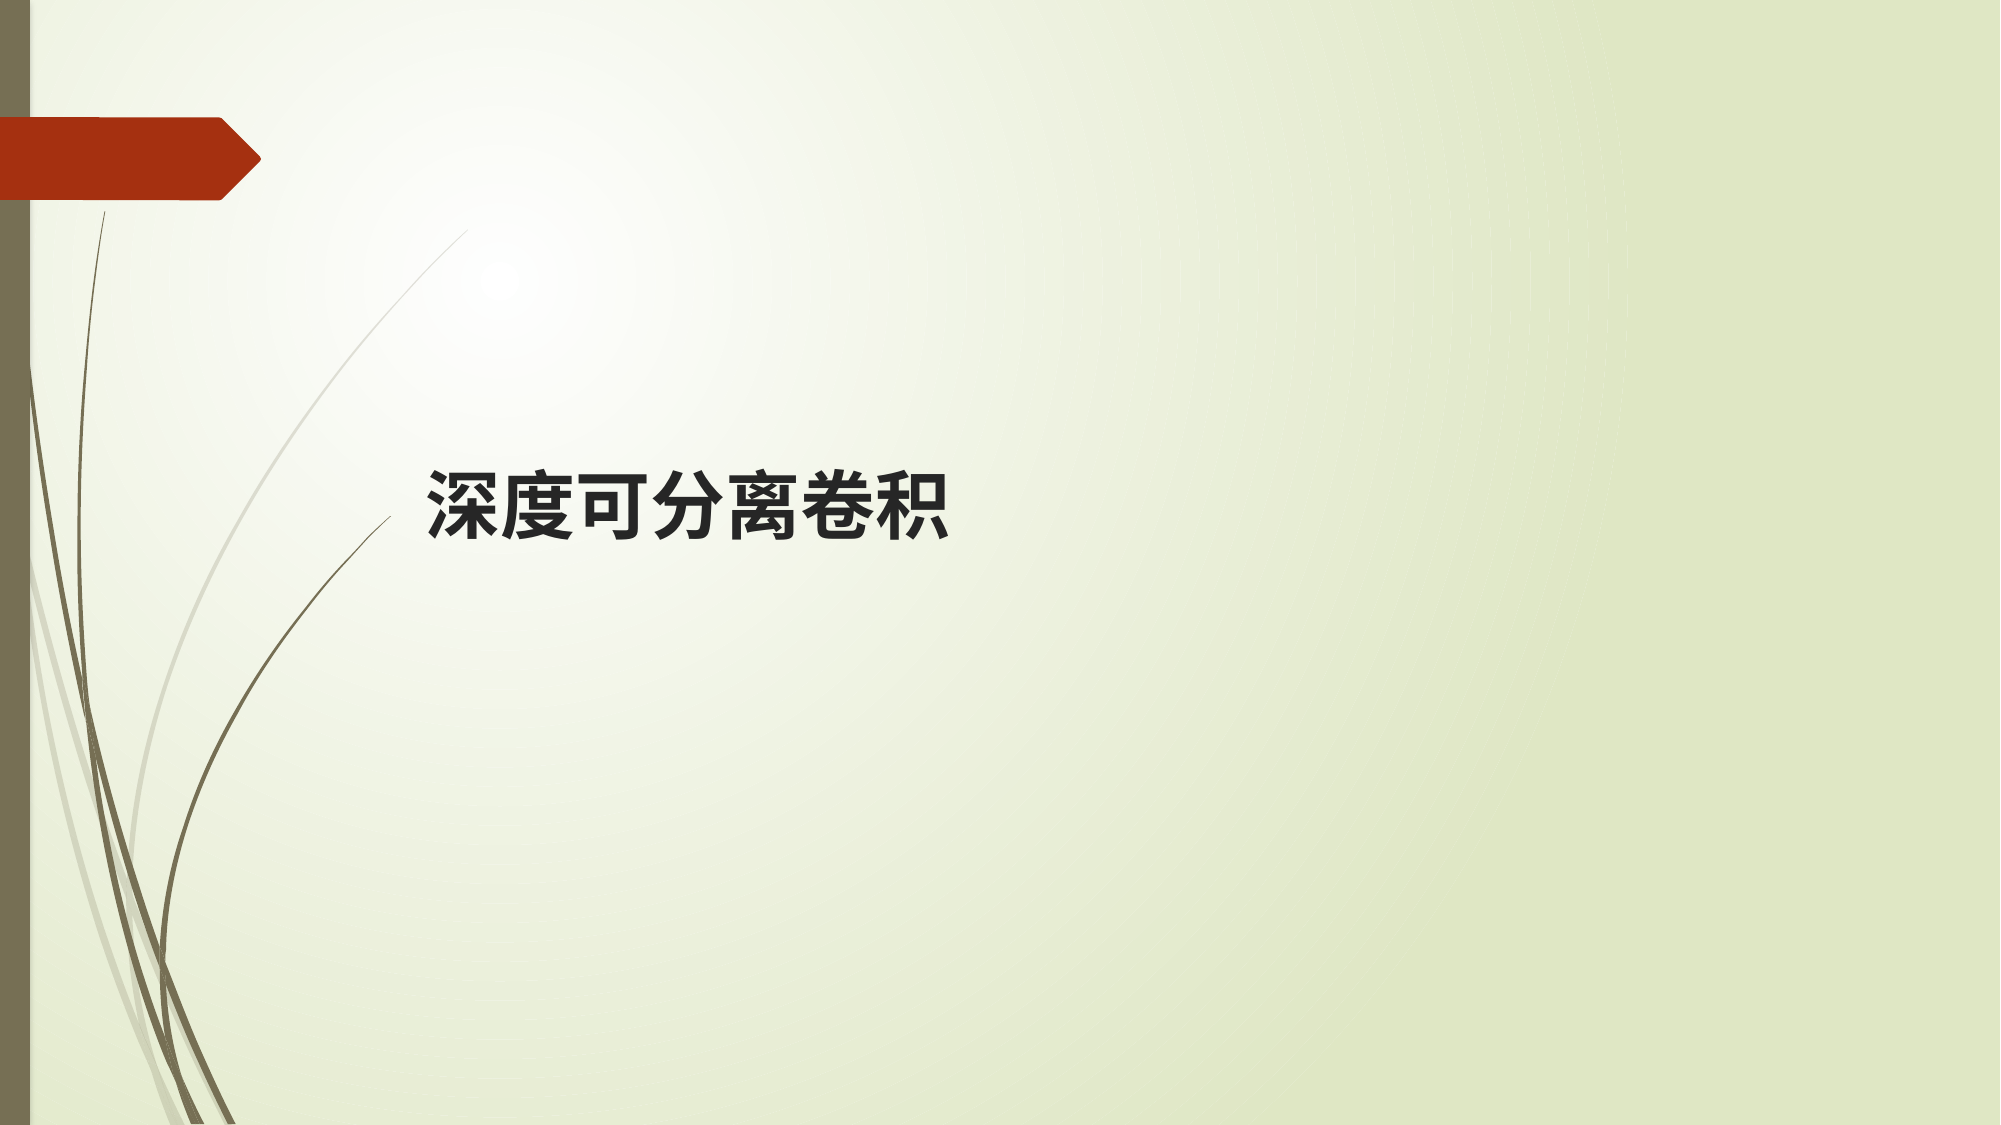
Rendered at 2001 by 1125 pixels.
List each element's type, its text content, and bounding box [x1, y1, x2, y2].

title 深度可分离卷积 [410, 450, 1539, 669]
